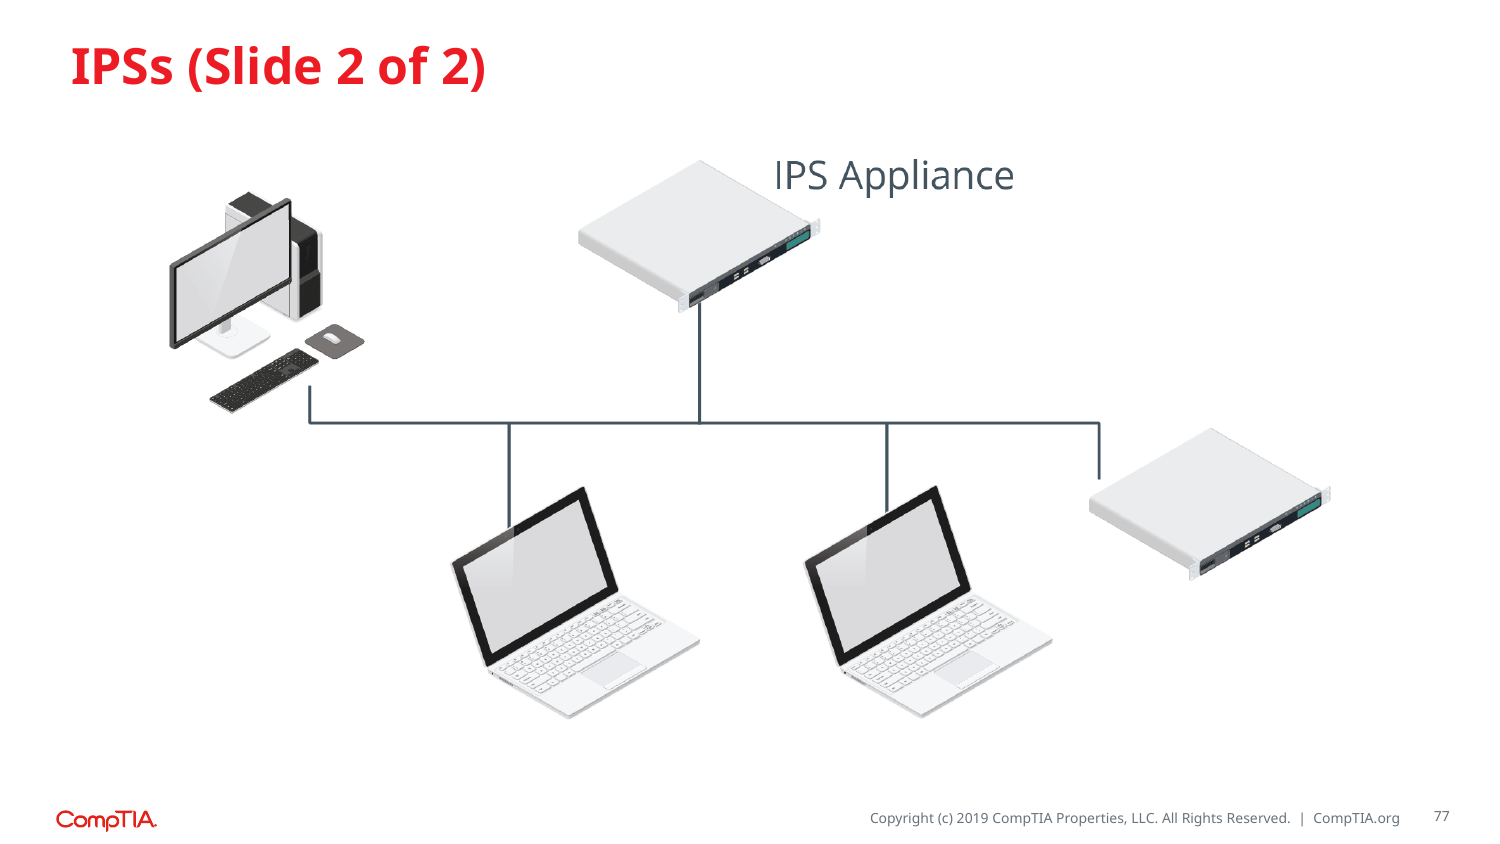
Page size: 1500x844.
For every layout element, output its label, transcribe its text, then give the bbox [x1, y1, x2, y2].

picture [169, 148, 1331, 720]
title IPSs (Slide 2 of 2) [56, 12, 1444, 117]
slide_number 77 [1407, 800, 1450, 835]
